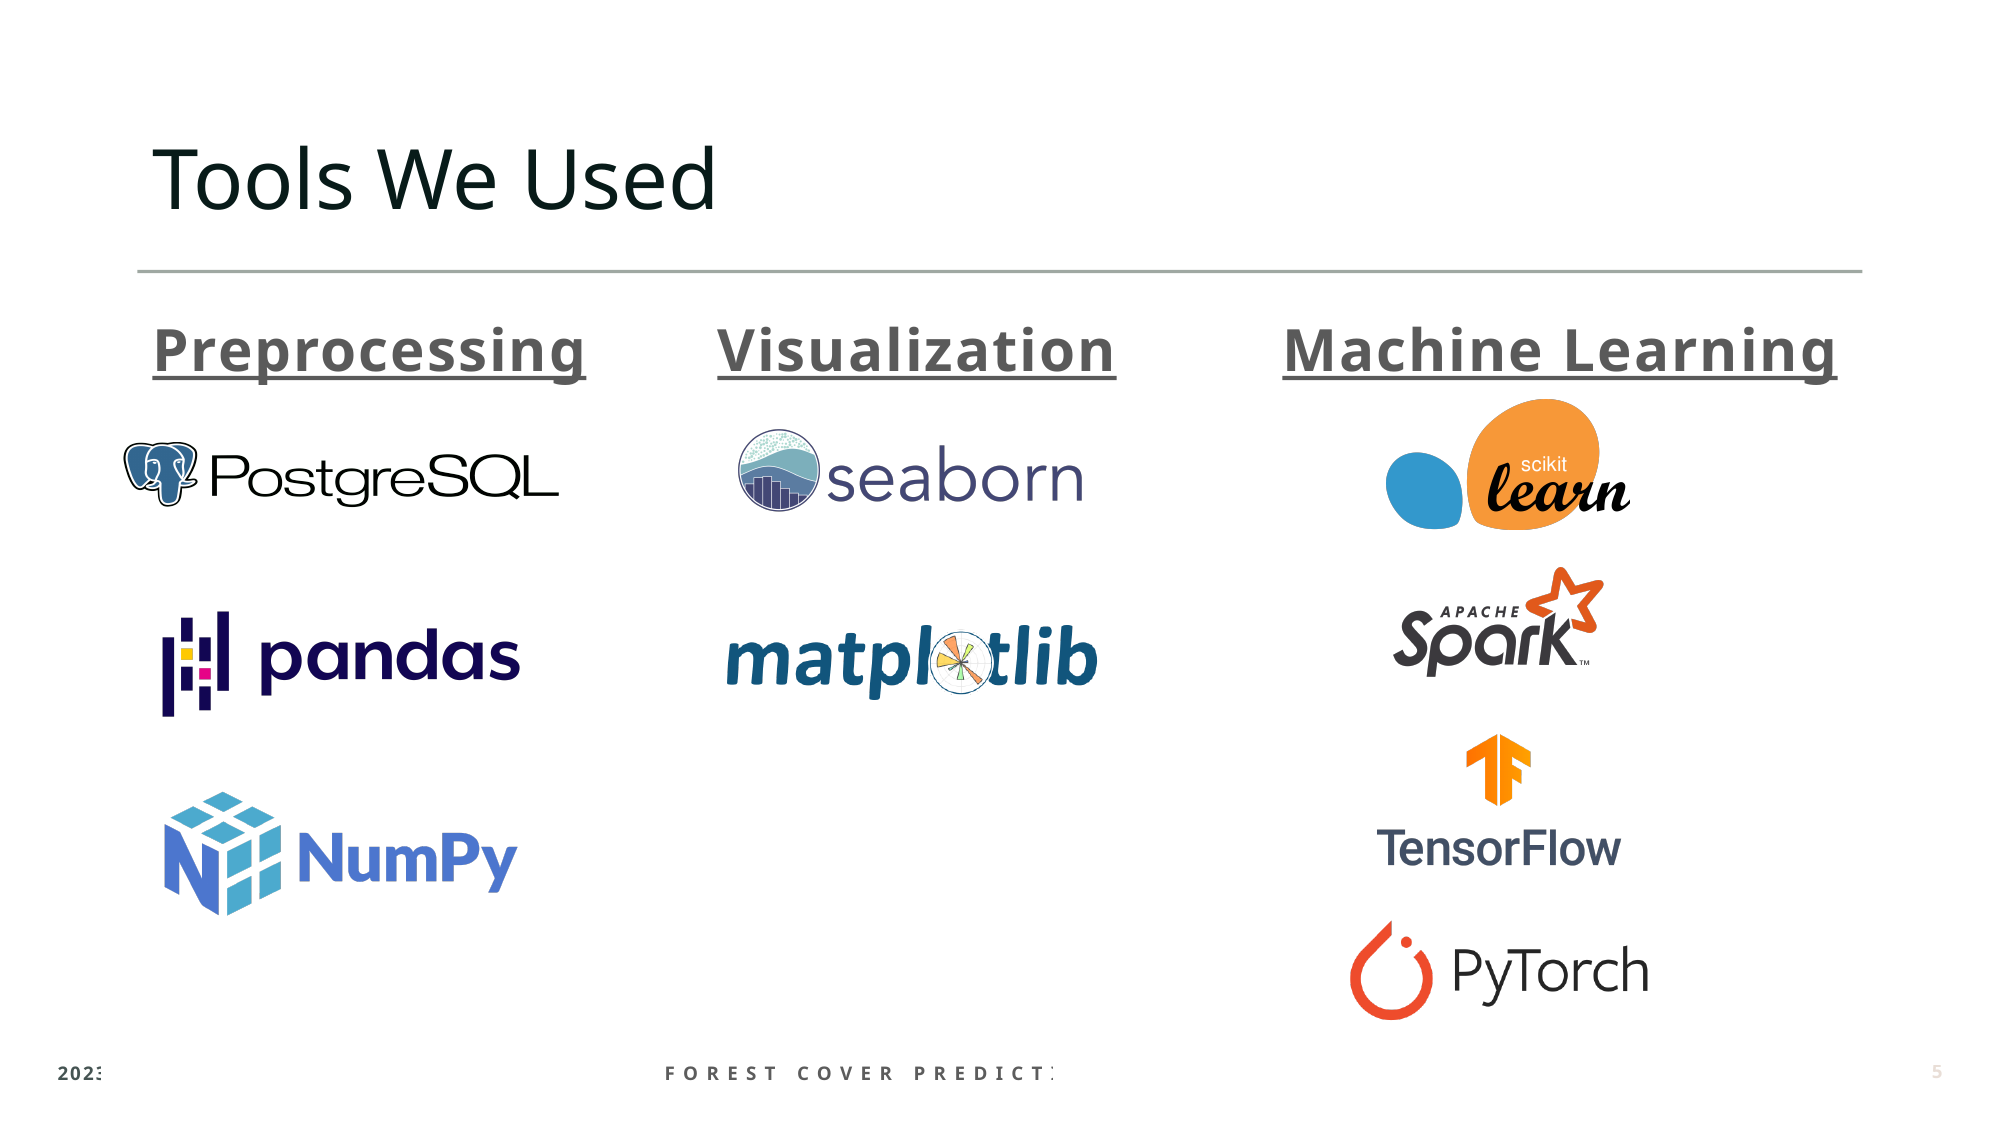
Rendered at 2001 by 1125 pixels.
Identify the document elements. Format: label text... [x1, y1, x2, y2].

title Tools We Used [137, 109, 1863, 244]
picture [707, 621, 1116, 703]
picture [140, 763, 542, 944]
list Preprocessing Visualization Machine Learning [137, 291, 1863, 400]
picture [1386, 399, 1630, 530]
picture [1329, 698, 1668, 1055]
footer Forest Cover Prediction – ML Models [587, 1042, 1413, 1103]
slide_number 2023 [42, 1042, 587, 1103]
picture [1393, 567, 1604, 677]
picture [731, 422, 1092, 527]
picture [118, 335, 564, 744]
slide_number 5 [1725, 1042, 1958, 1103]
